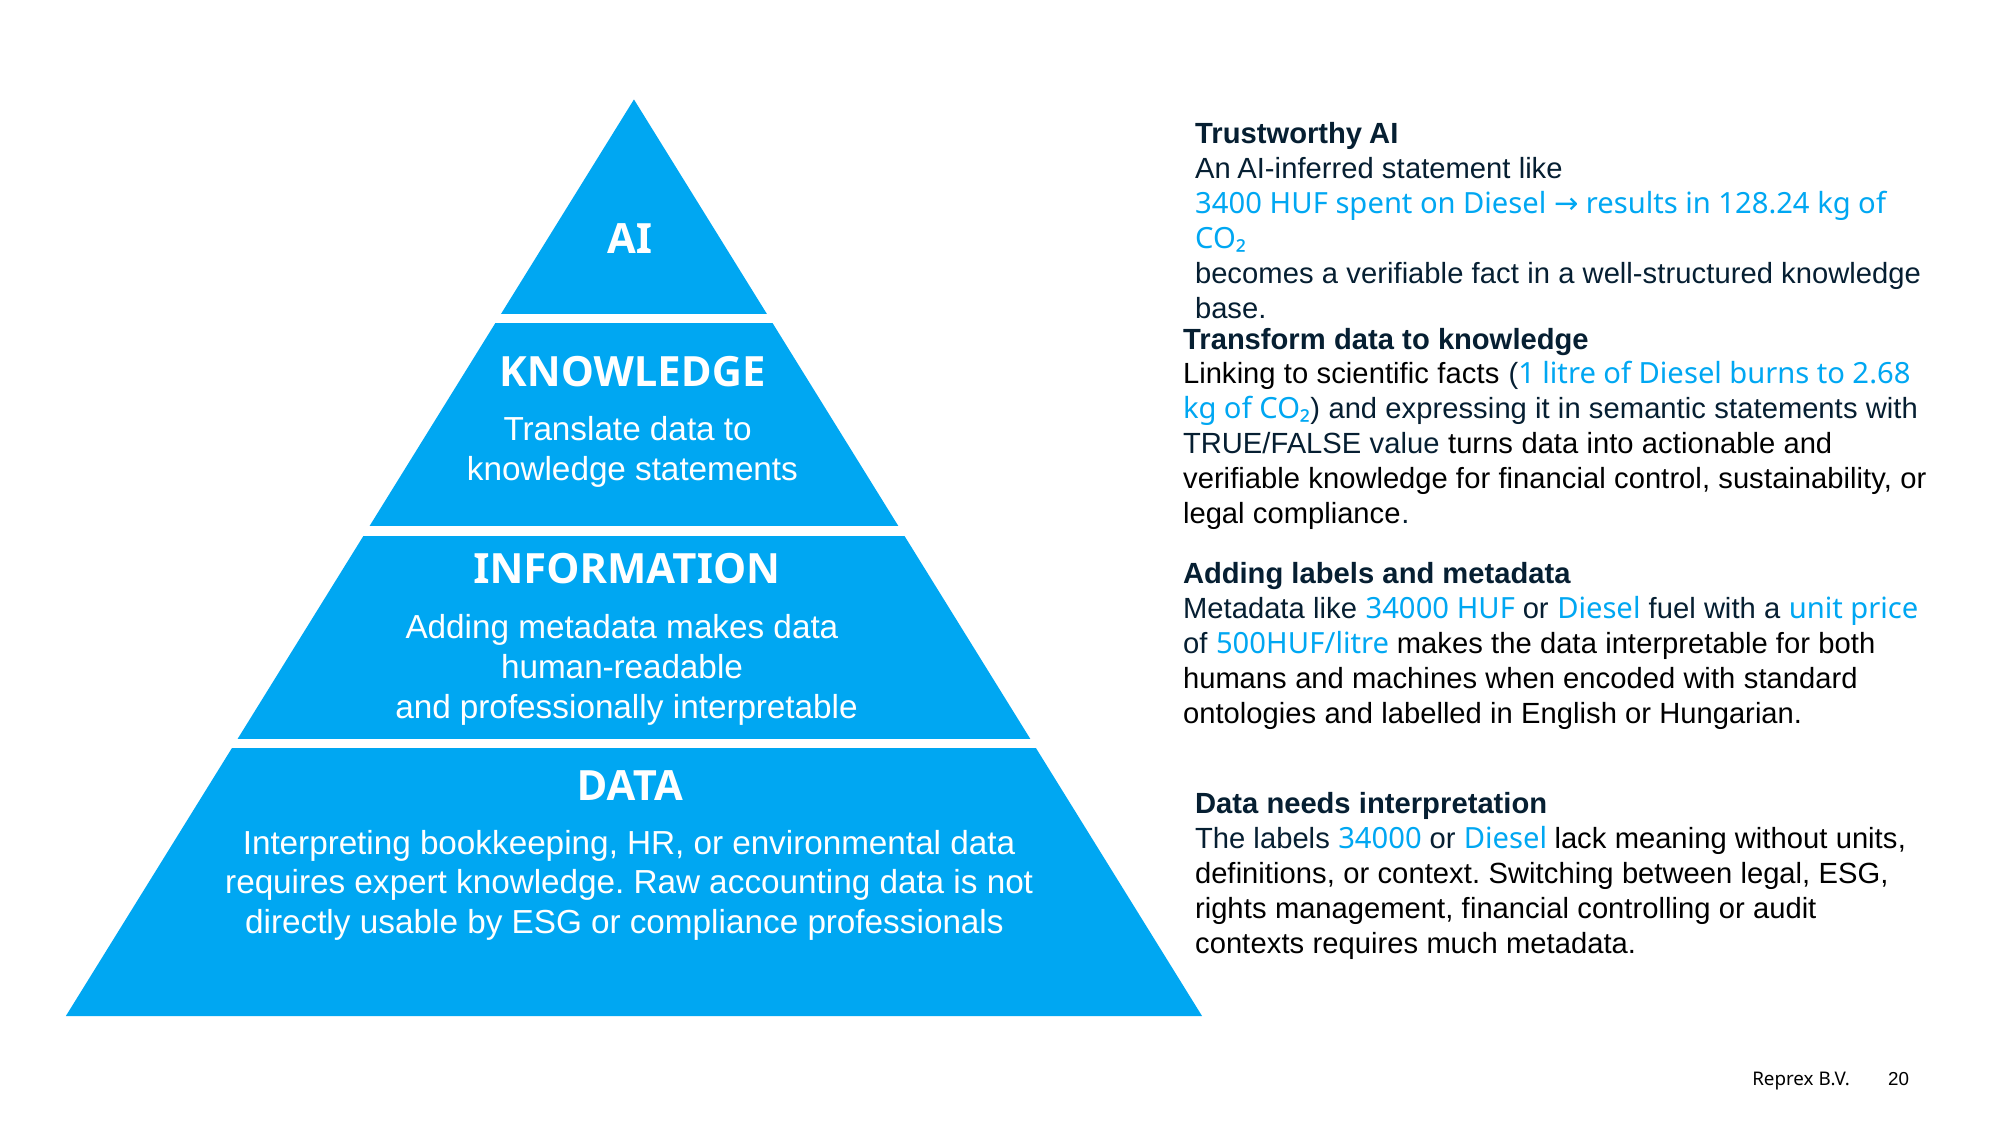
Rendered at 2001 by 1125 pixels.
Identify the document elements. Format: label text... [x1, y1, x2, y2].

text_box Transform data to knowledge Linking to scientific facts (1 litre of Diesel burns to 2.68 kg of CO₂) and expressing it in semantic statements with TRUE/FALSE value turns data into actionable and verifiable knowledge for financial control, sustainability, or legal compliance. [1203, 304, 1948, 482]
text_box Data needs interpretation The labels 34000 or Diesel lack meaning without units, definitions, or context. Switching between legal, ESG, rights management, financial controlling or audit contexts requires much metadata. [1203, 769, 1948, 947]
text_box Trustworthy AI An AI-inferred statement like 3400 HUF spent on Diesel → results in 128.24 kg of CO₂ becomes a verifiable fact in a well-structured knowledge base. [1203, 99, 1960, 277]
text_box Adding labels and metadata Metadata like 34000 HUF or Diesel fuel with a unit price of 500HUF/litre makes the data interpretable for both humans and machines when encoded with standard ontologies and labelled in English or Hungarian. [1203, 539, 1948, 769]
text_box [65, 99, 1203, 1017]
